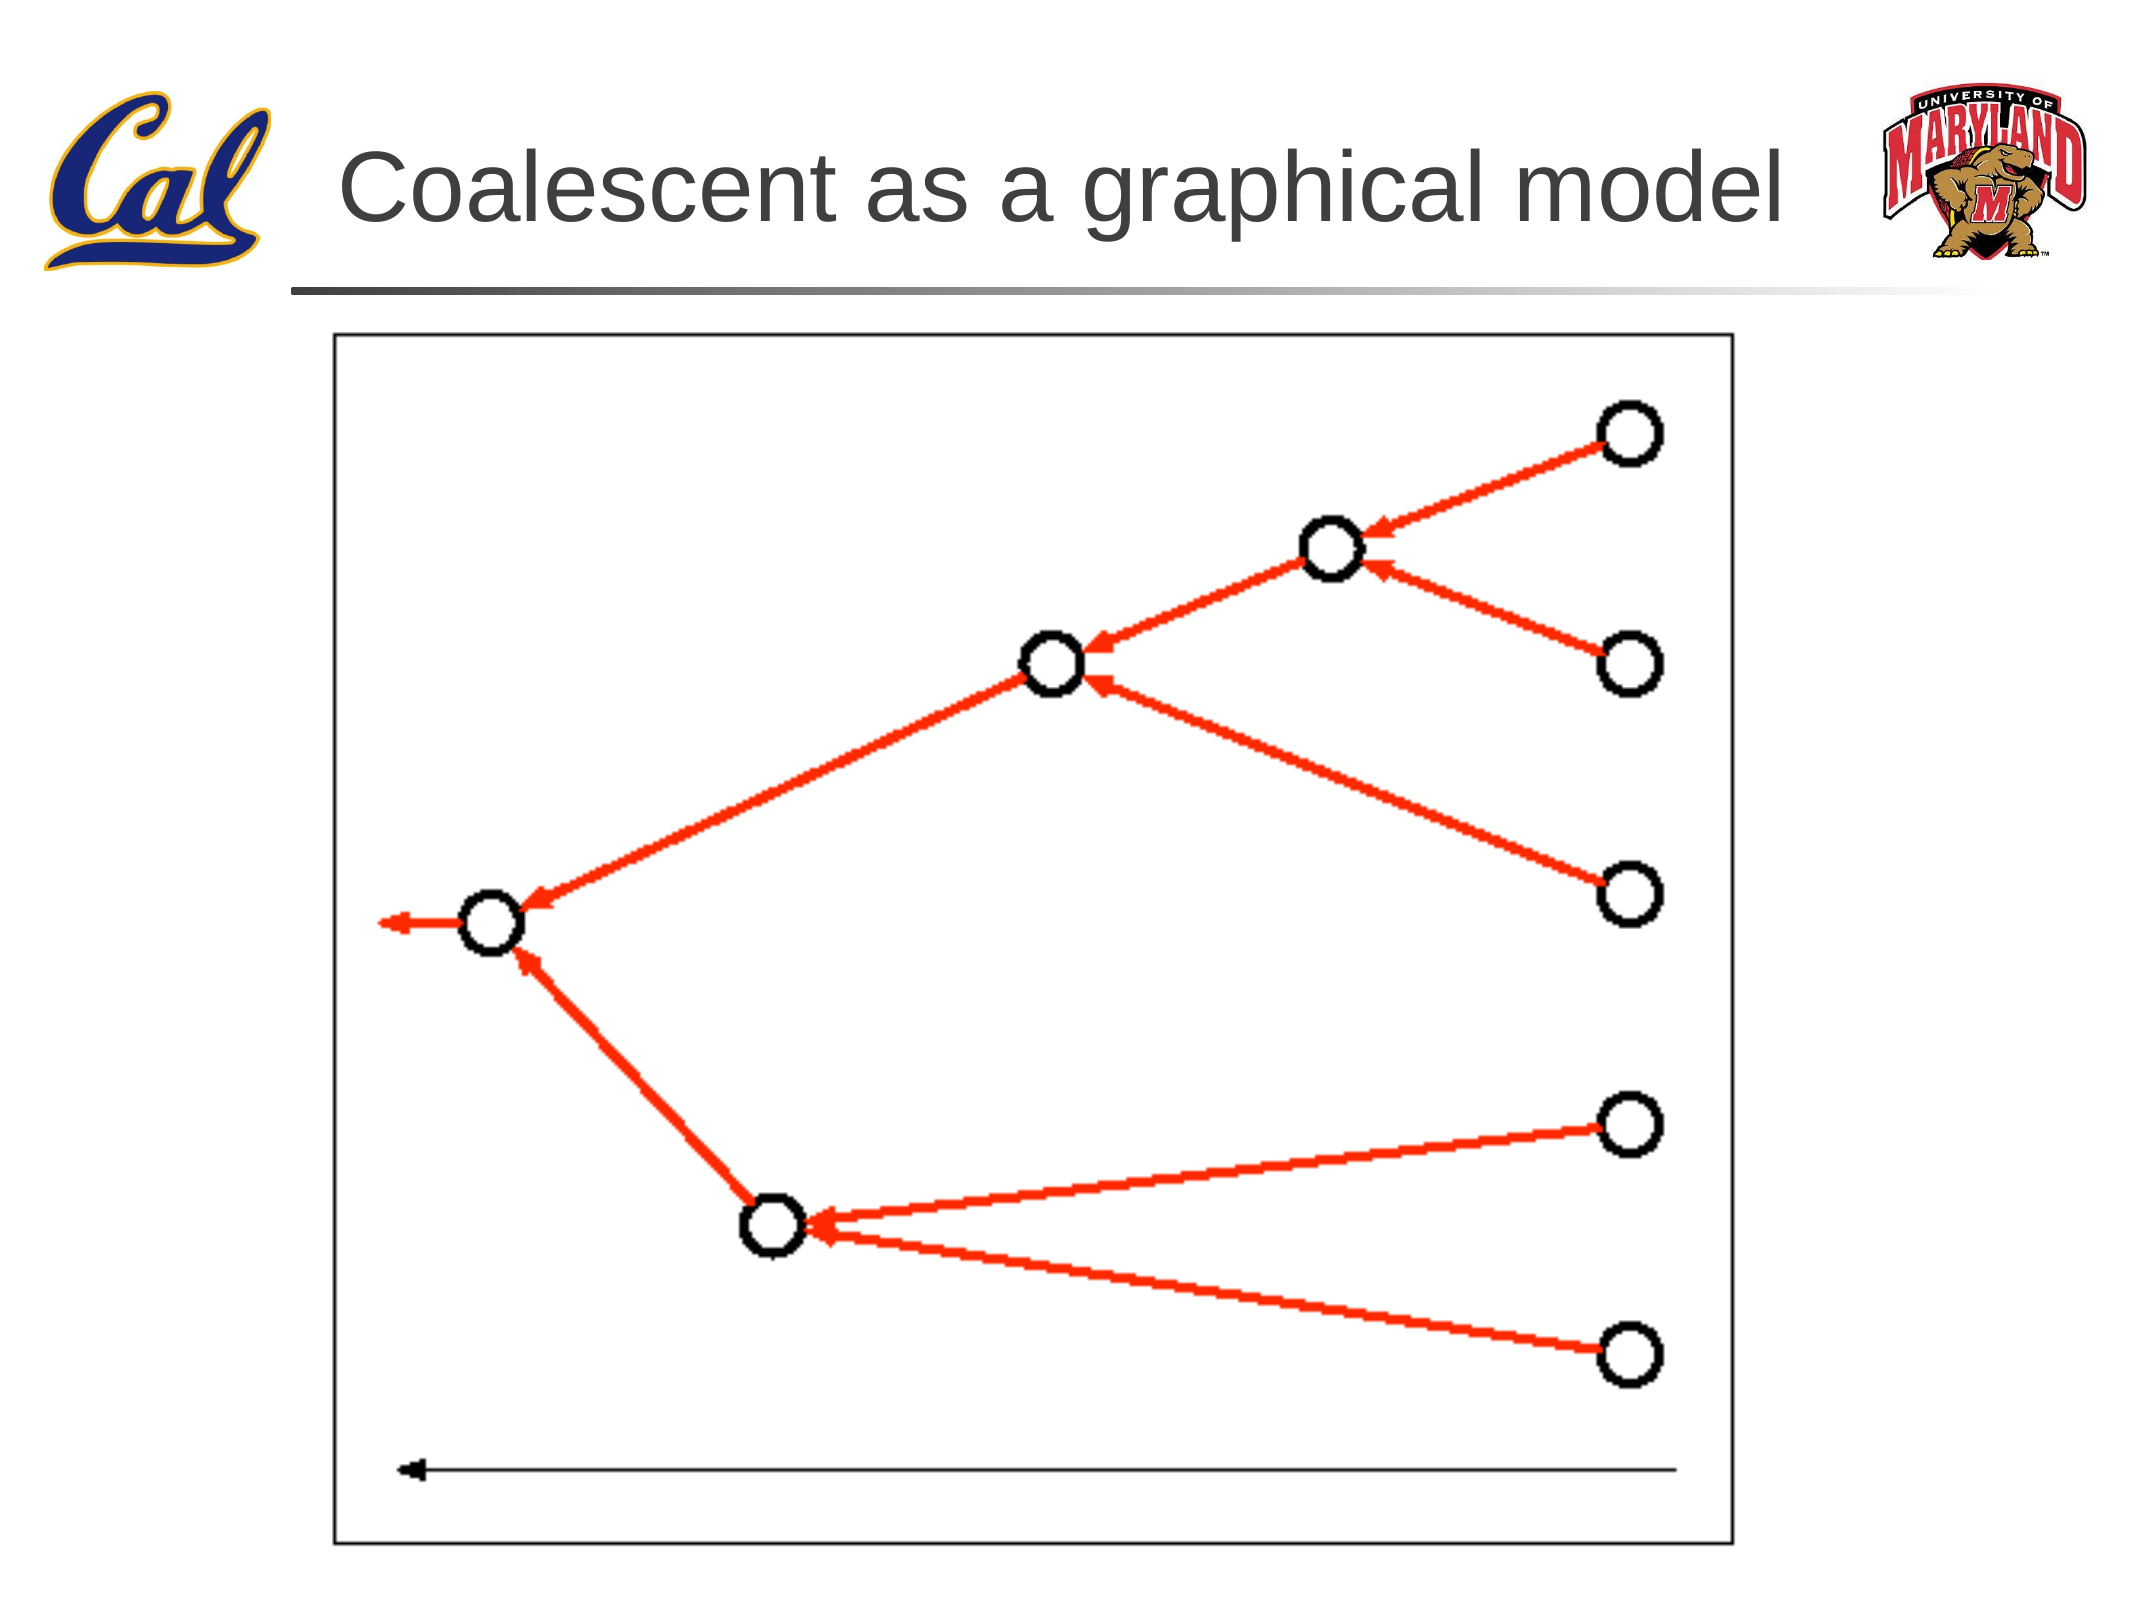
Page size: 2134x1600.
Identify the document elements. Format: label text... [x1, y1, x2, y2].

picture [1992, 79, 2089, 260]
picture [44, 91, 271, 271]
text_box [299, 299, 1764, 1575]
title Coalescent as a graphical model [316, 74, 1992, 289]
